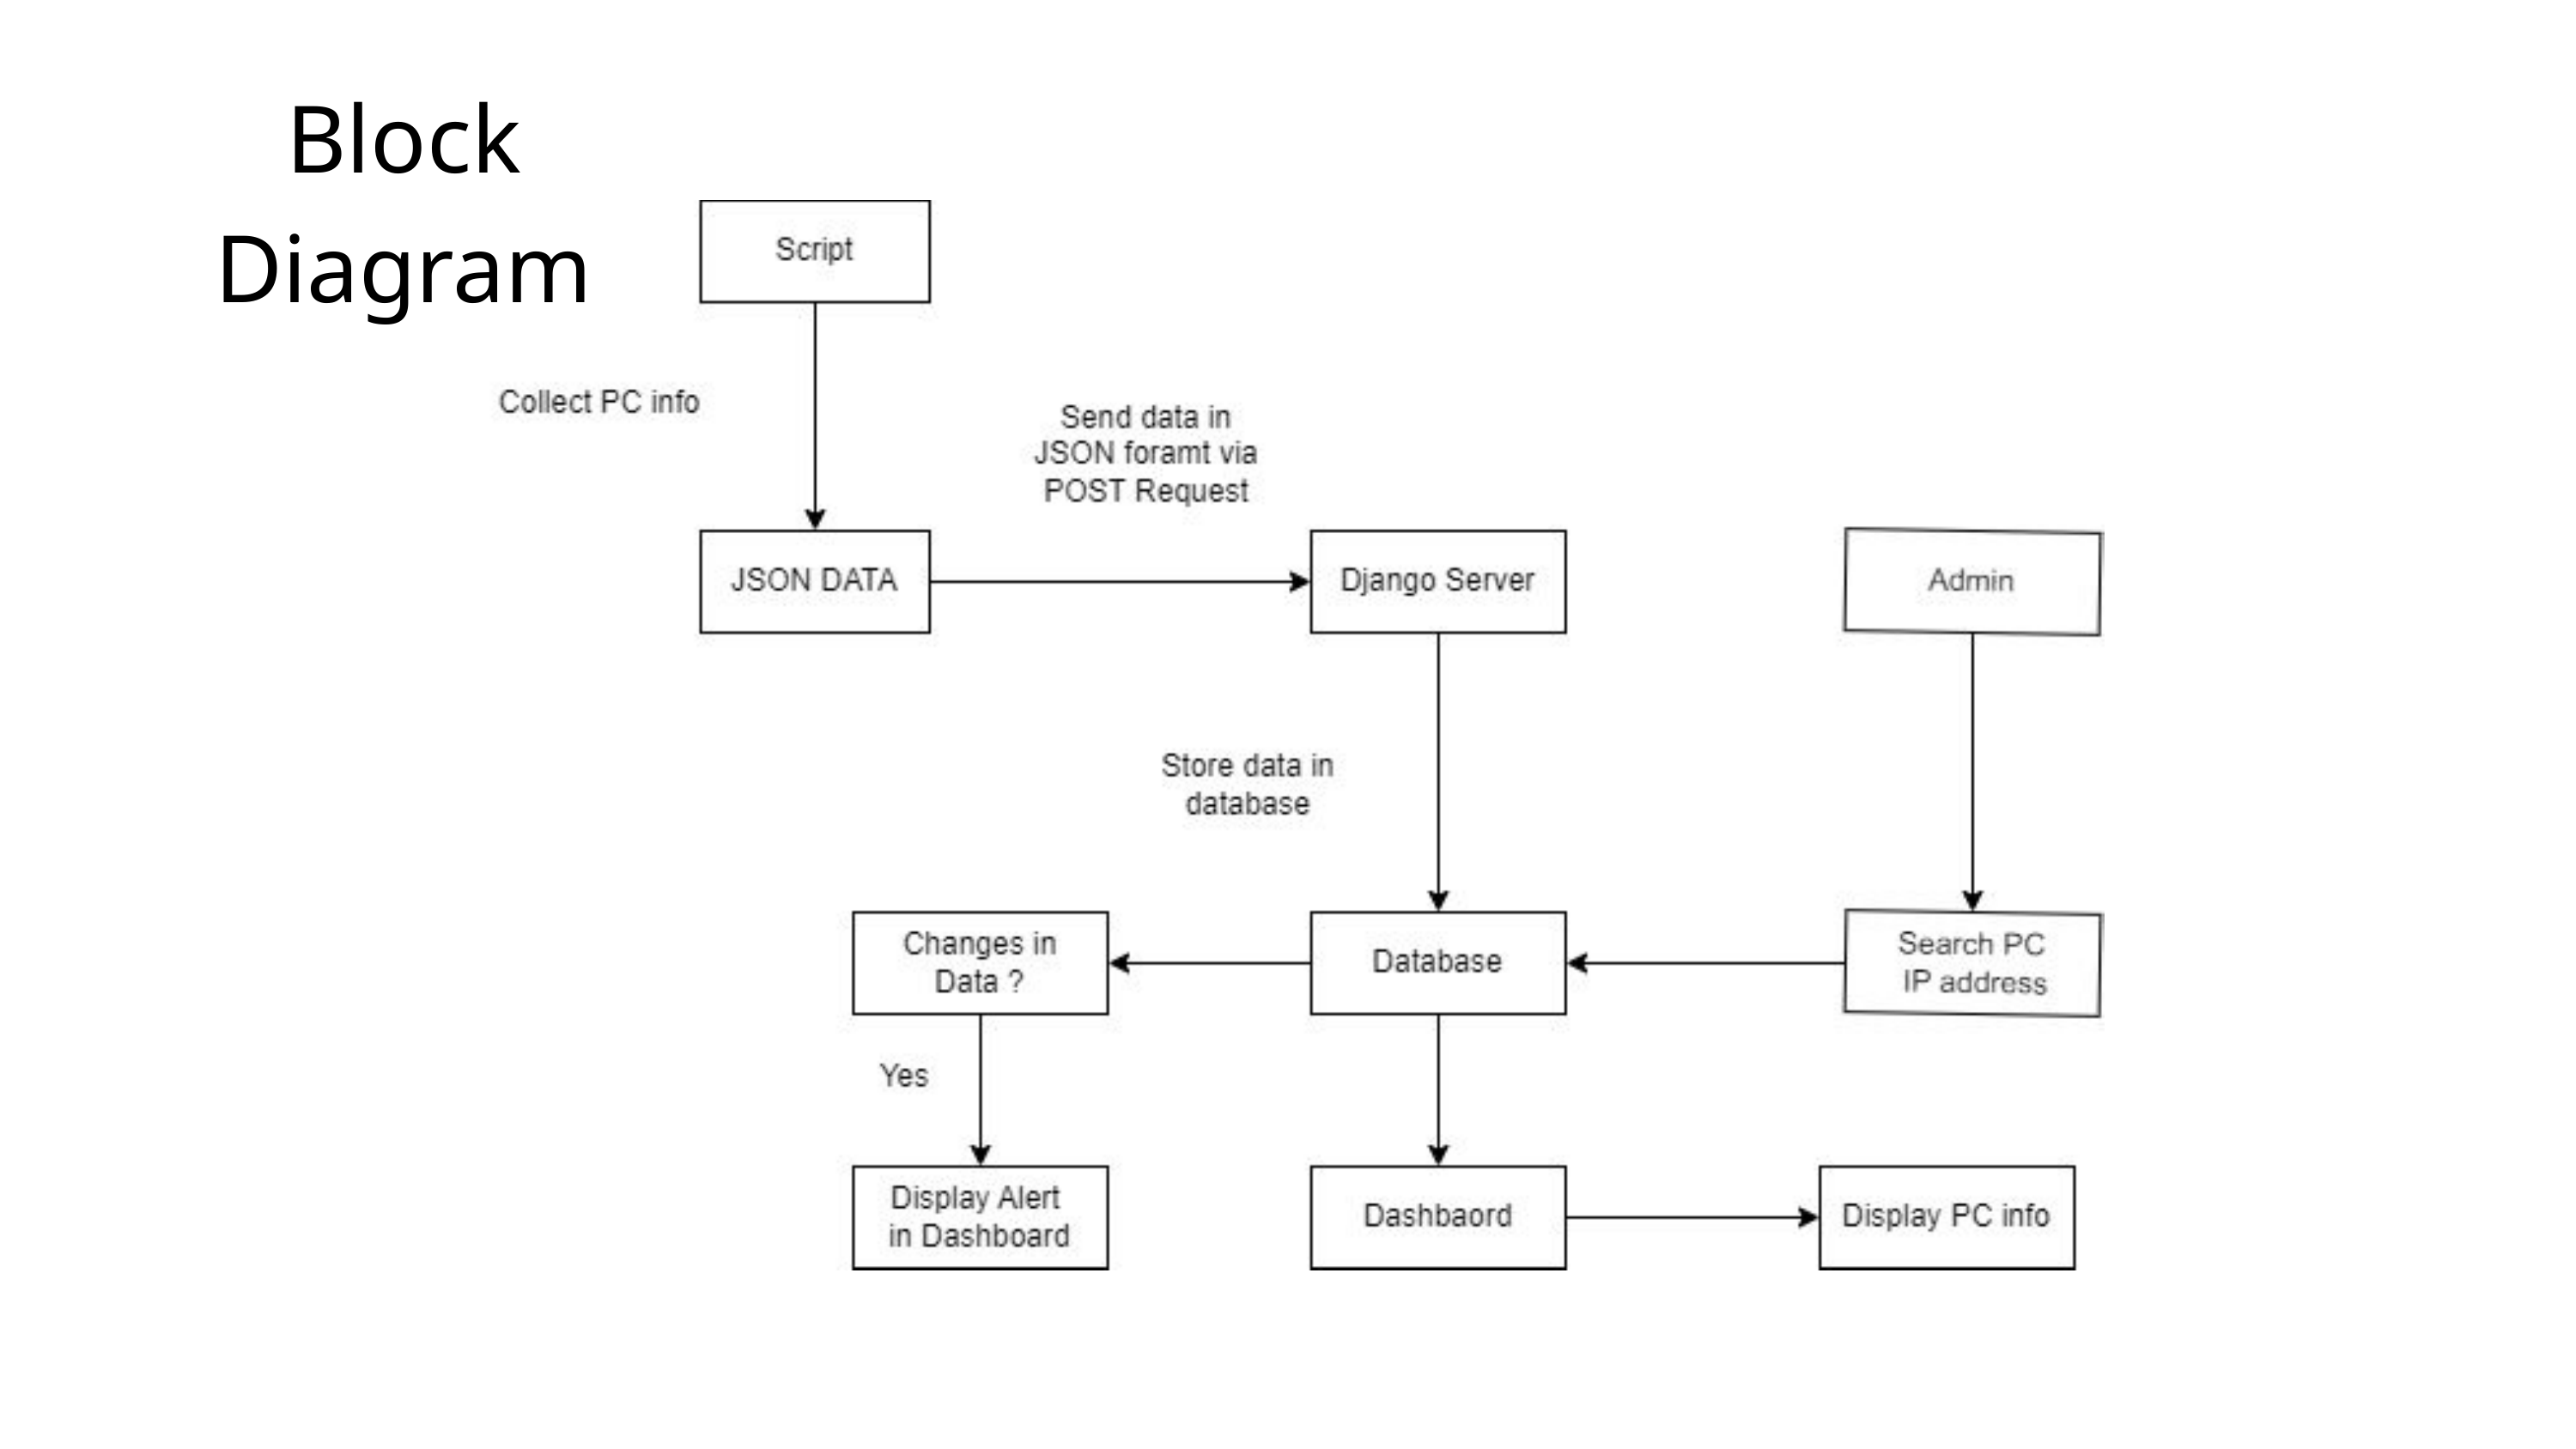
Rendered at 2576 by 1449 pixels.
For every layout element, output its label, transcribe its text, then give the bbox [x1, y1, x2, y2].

text_box Block Diagram [106, 60, 701, 322]
picture [471, 200, 2105, 1271]
